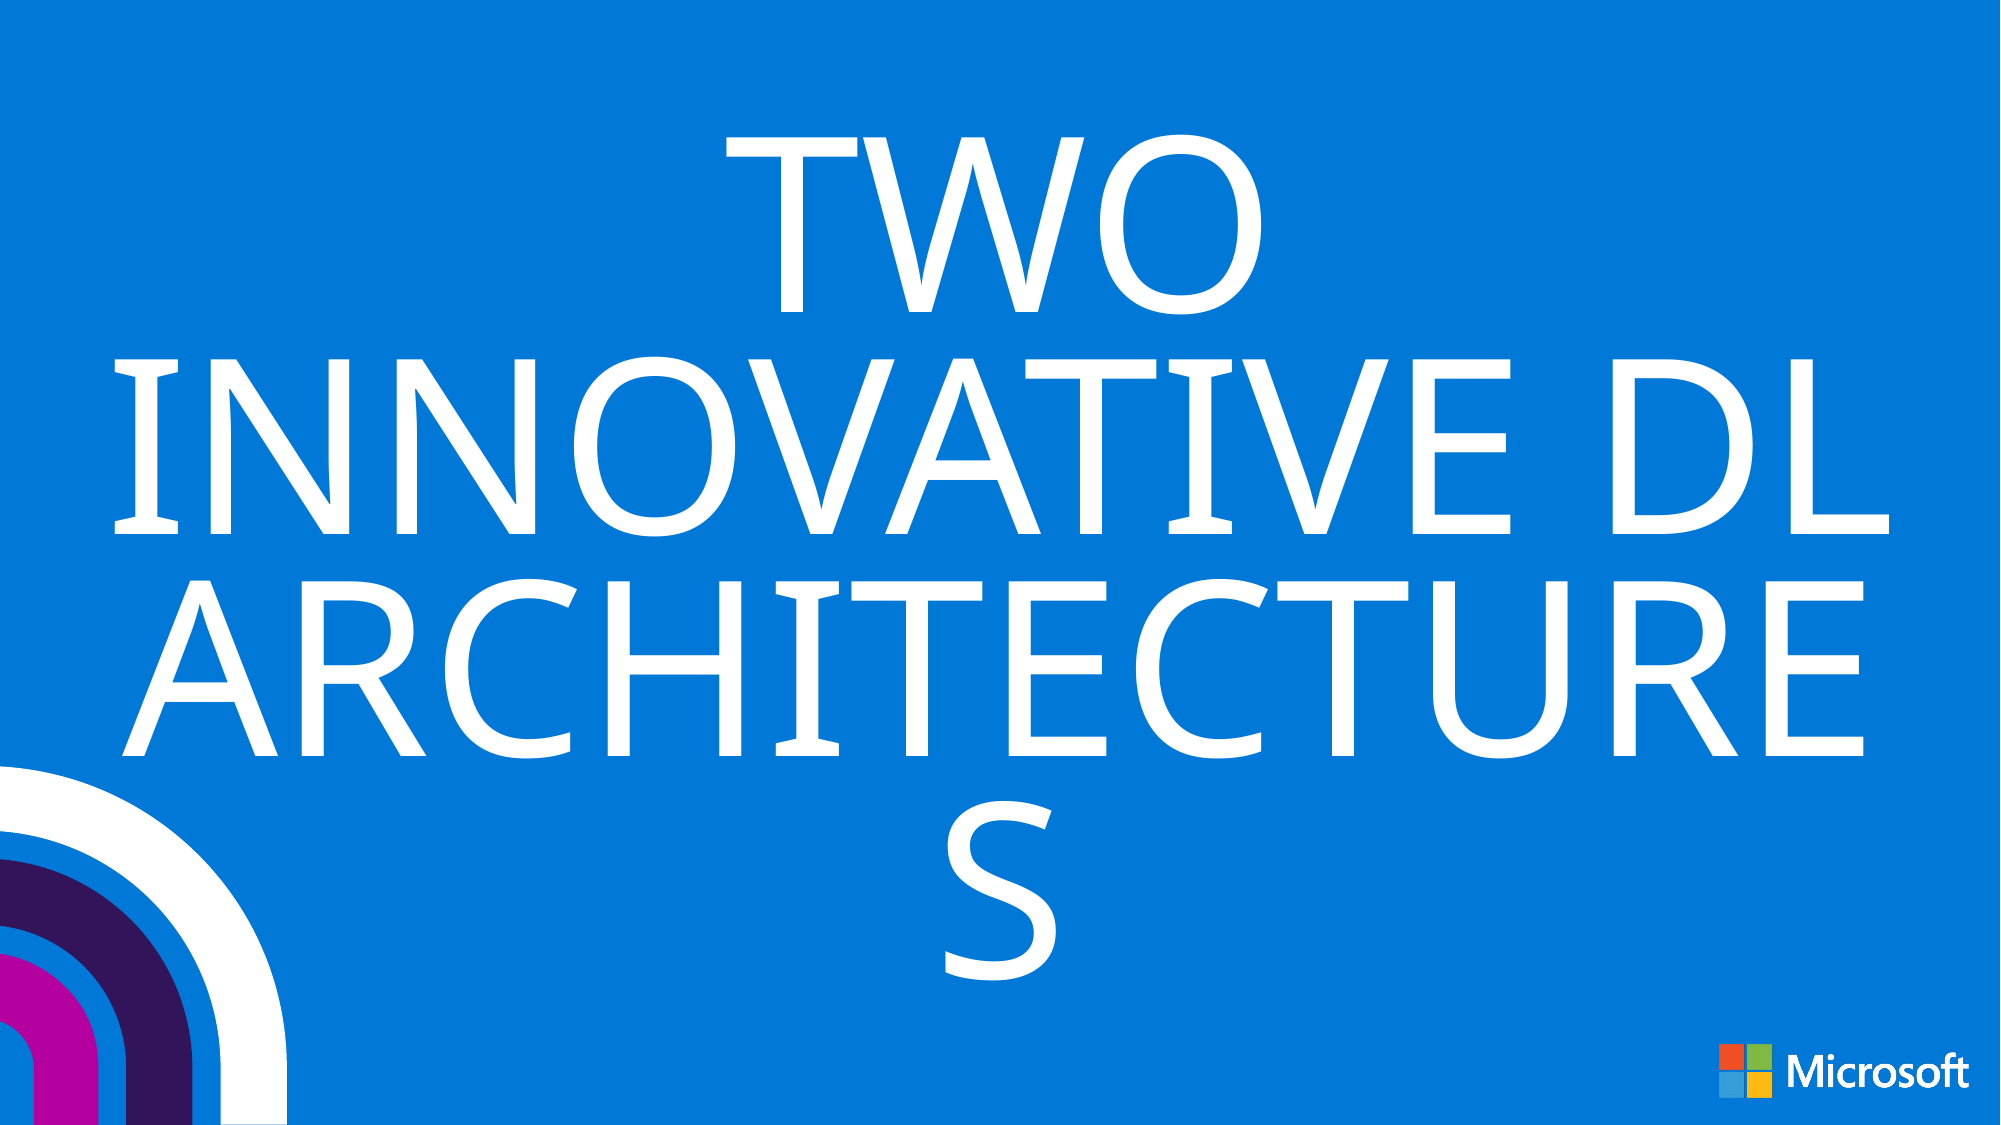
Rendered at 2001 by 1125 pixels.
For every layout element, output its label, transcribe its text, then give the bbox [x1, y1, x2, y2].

title Two Innovative DL Architectures [87, 167, 1914, 999]
picture [1695, 1023, 1990, 1119]
